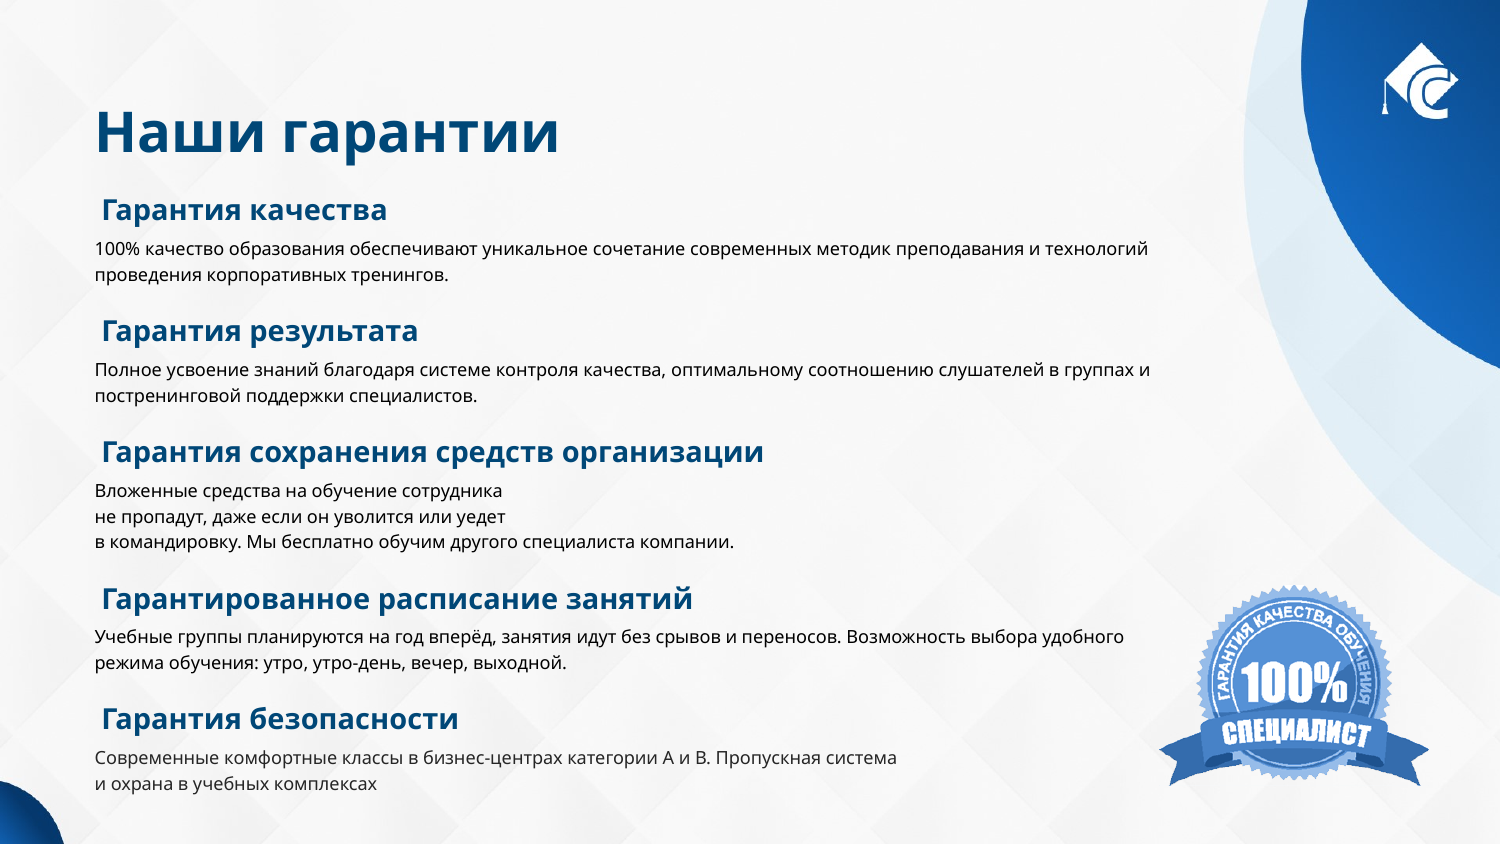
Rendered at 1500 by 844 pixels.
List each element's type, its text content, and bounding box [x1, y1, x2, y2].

list Гарантия качества 100% качество образования обеспечивают уникальное сочетание современных методик преподавания и технологий проведения корпоративных тренингов. Гарантия результата Полное усвоение знаний благодаря системе контроля качества, оптимальному соотношению слушателей в группах и постренинговой поддержки специалистов. Гарантия сохранения средств организации Вложенные средства на обучение сотрудника не пропадут, даже если он уволится или уедет в командировку. Мы бесплатно обучим другого специалиста компании. Гарантированное расписание занятий Учебные группы планируются на год вперёд, занятия идут без срывов и переносов. Возможность выбора удобного режима обучения: утро, утро-день, вечер, выходной. Гарантия безопасности Современные комфортные классы в бизнес-центрах категории А и В. Пропускная система и охрана в учебных комплексах [83, 190, 1199, 809]
picture [0, 0, 1500, 844]
title Наши гарантии [83, 52, 1199, 190]
